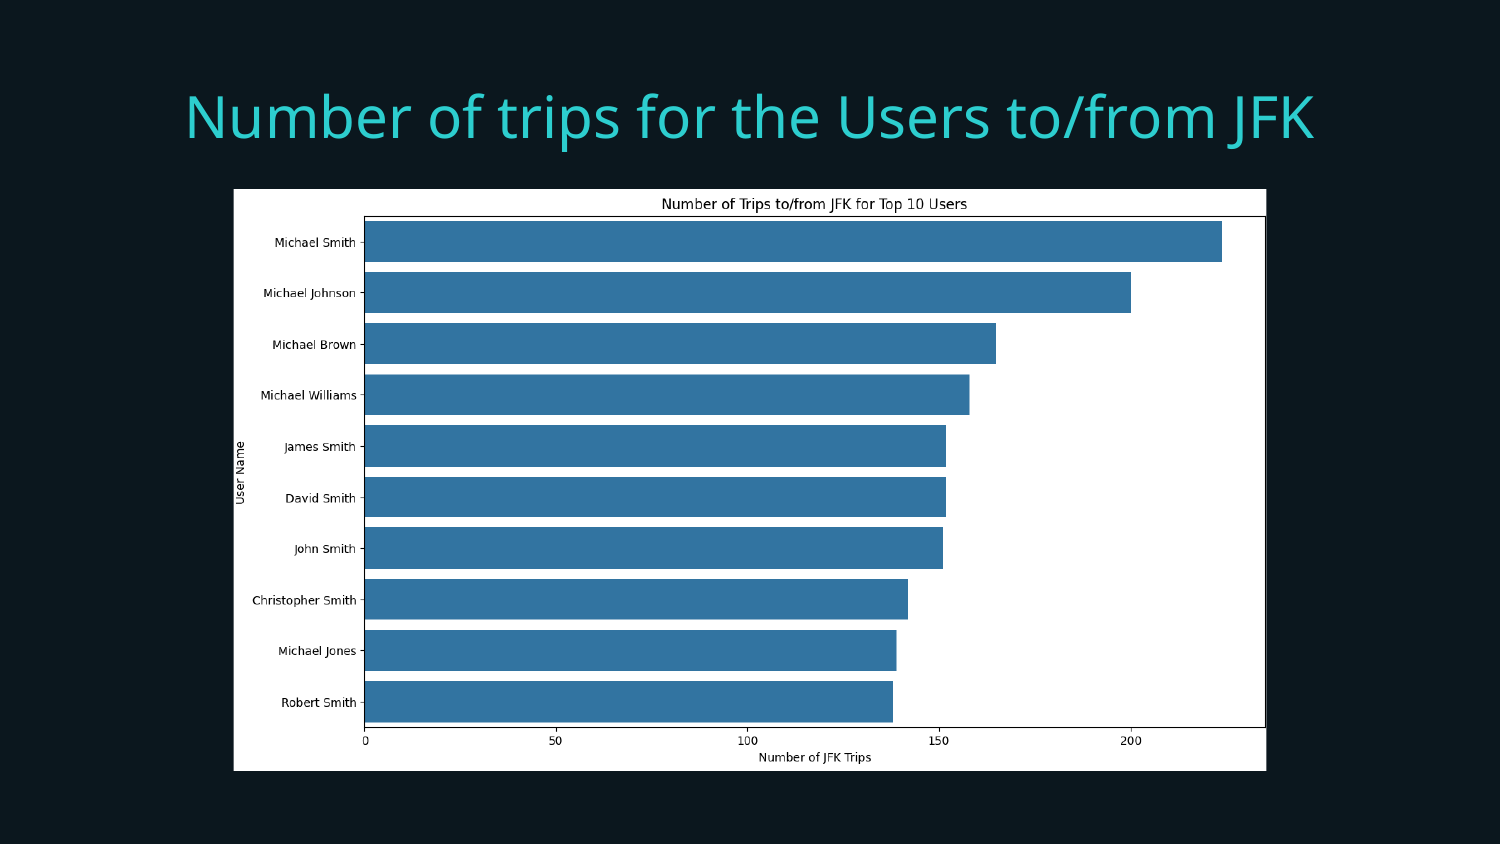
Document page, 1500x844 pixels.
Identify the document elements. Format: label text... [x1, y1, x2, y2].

title Number of trips for the Users to/from JFK [117, 72, 1383, 167]
picture [233, 189, 1267, 771]
